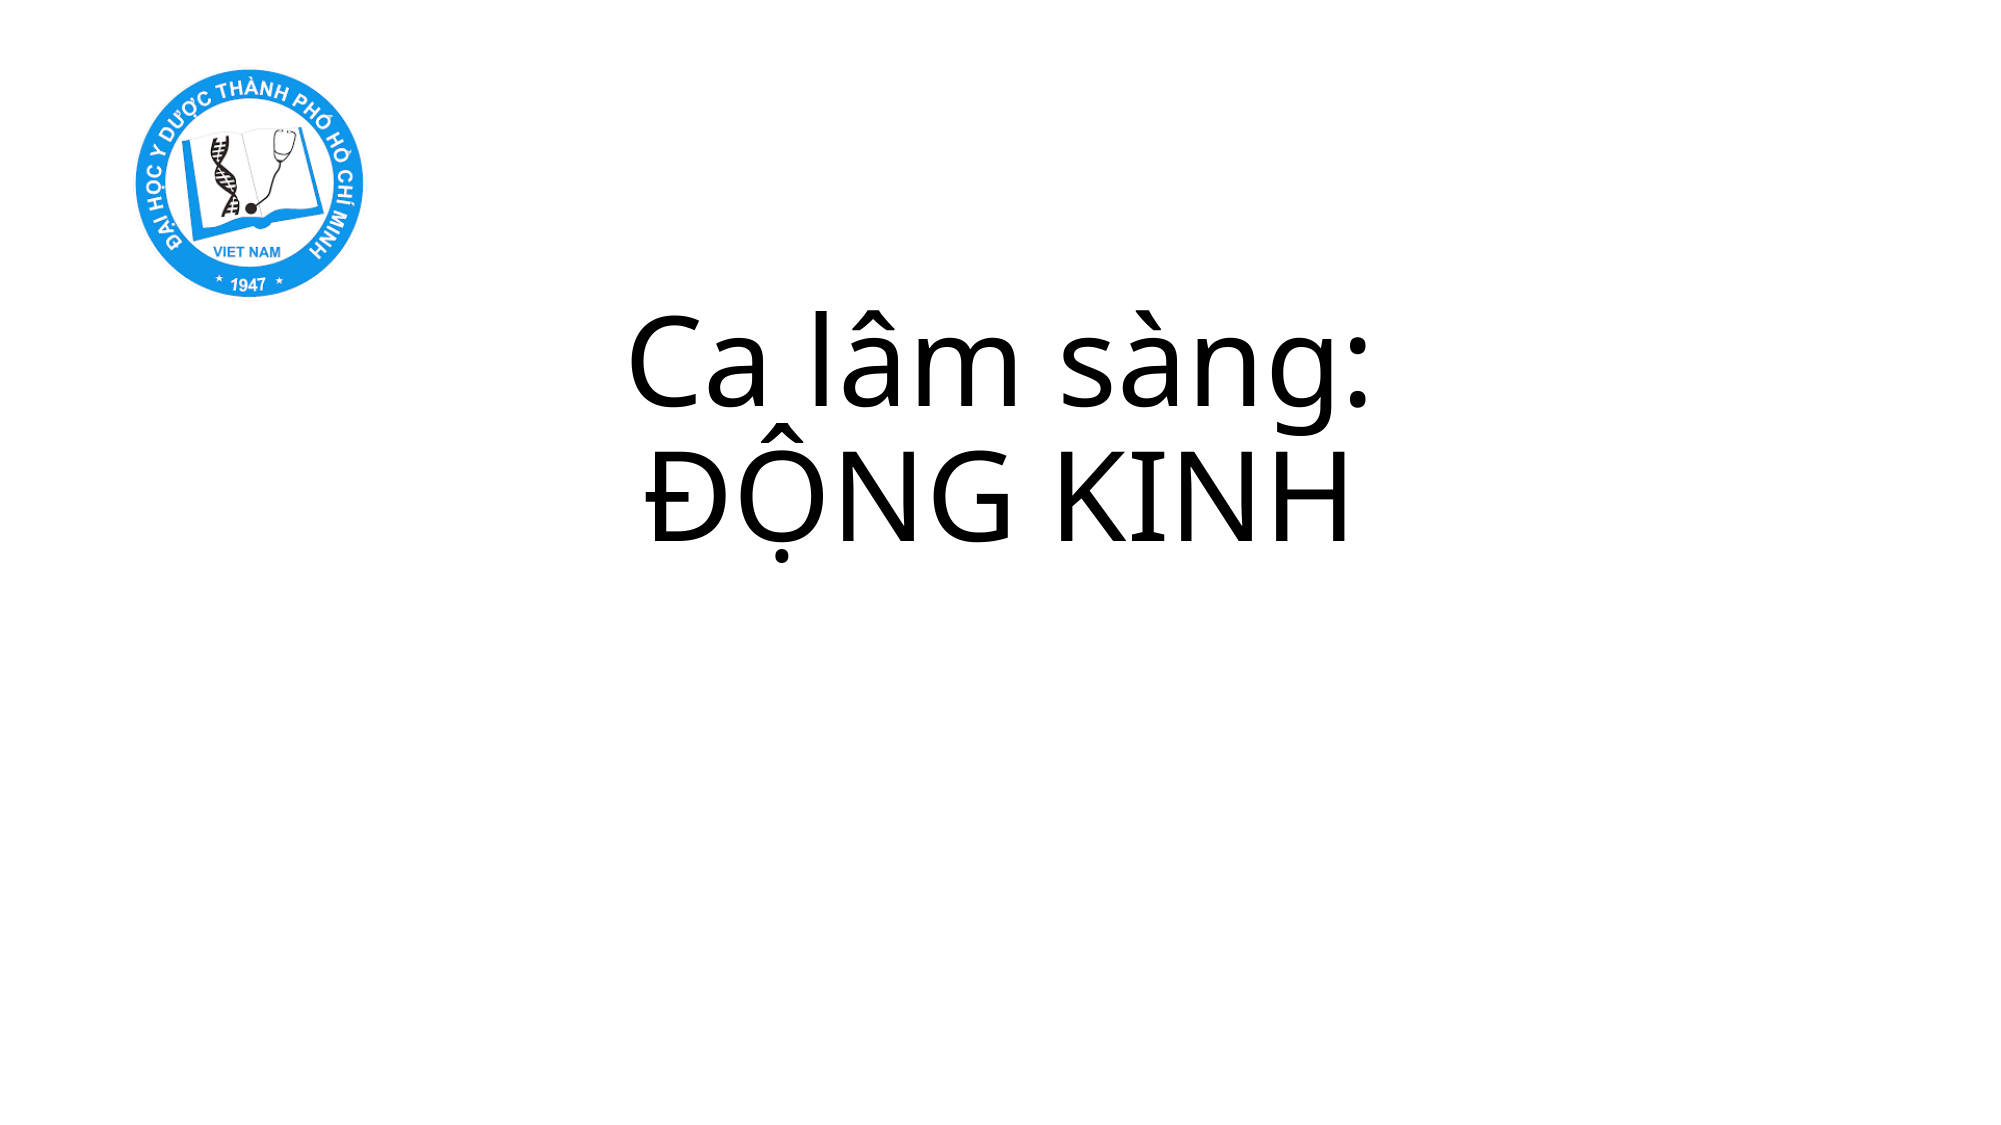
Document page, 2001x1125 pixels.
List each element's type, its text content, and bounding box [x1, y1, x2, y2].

title Ca lâm sàng: ĐỘNG KINH [249, 184, 1750, 576]
picture [133, 67, 367, 301]
